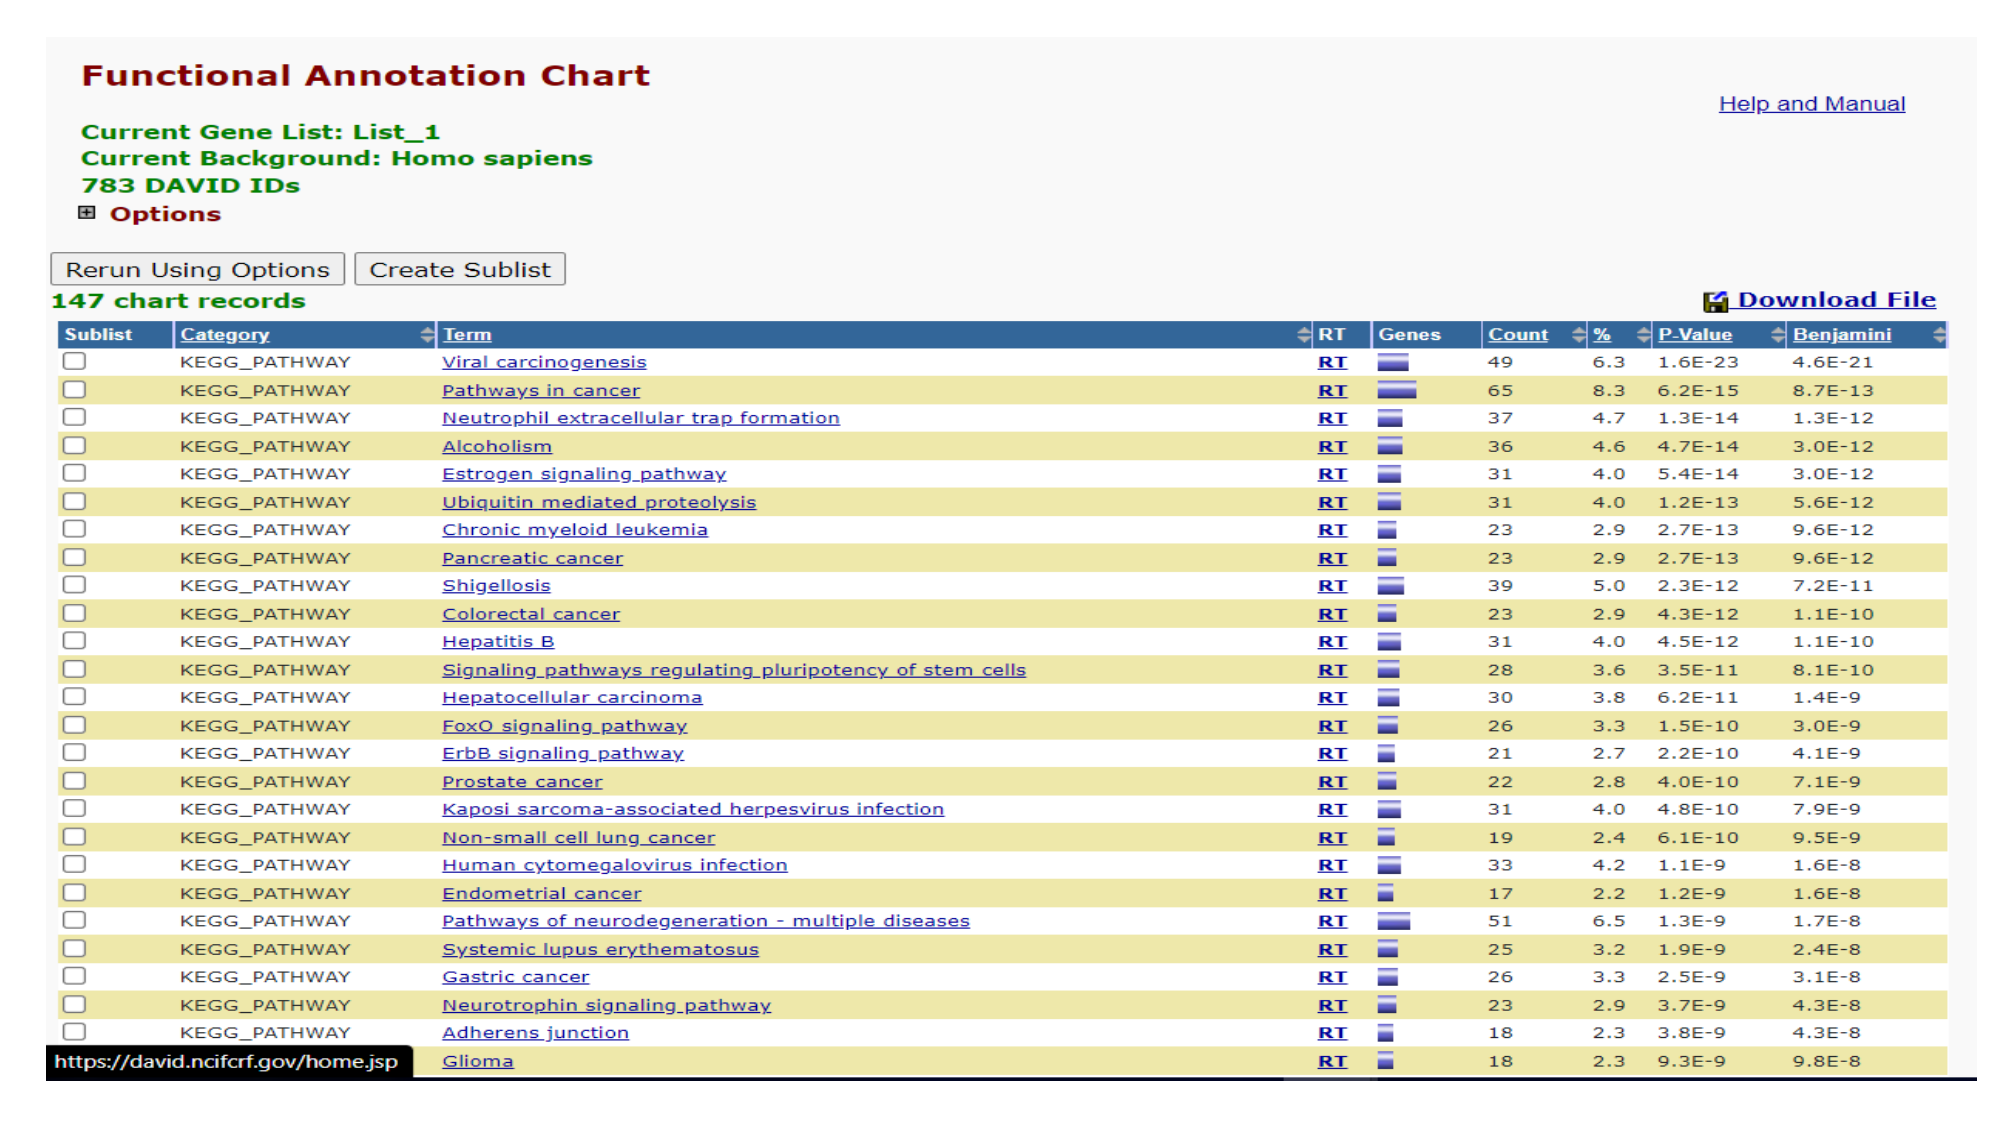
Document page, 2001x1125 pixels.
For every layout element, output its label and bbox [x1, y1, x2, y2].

list [46, 37, 1977, 1081]
